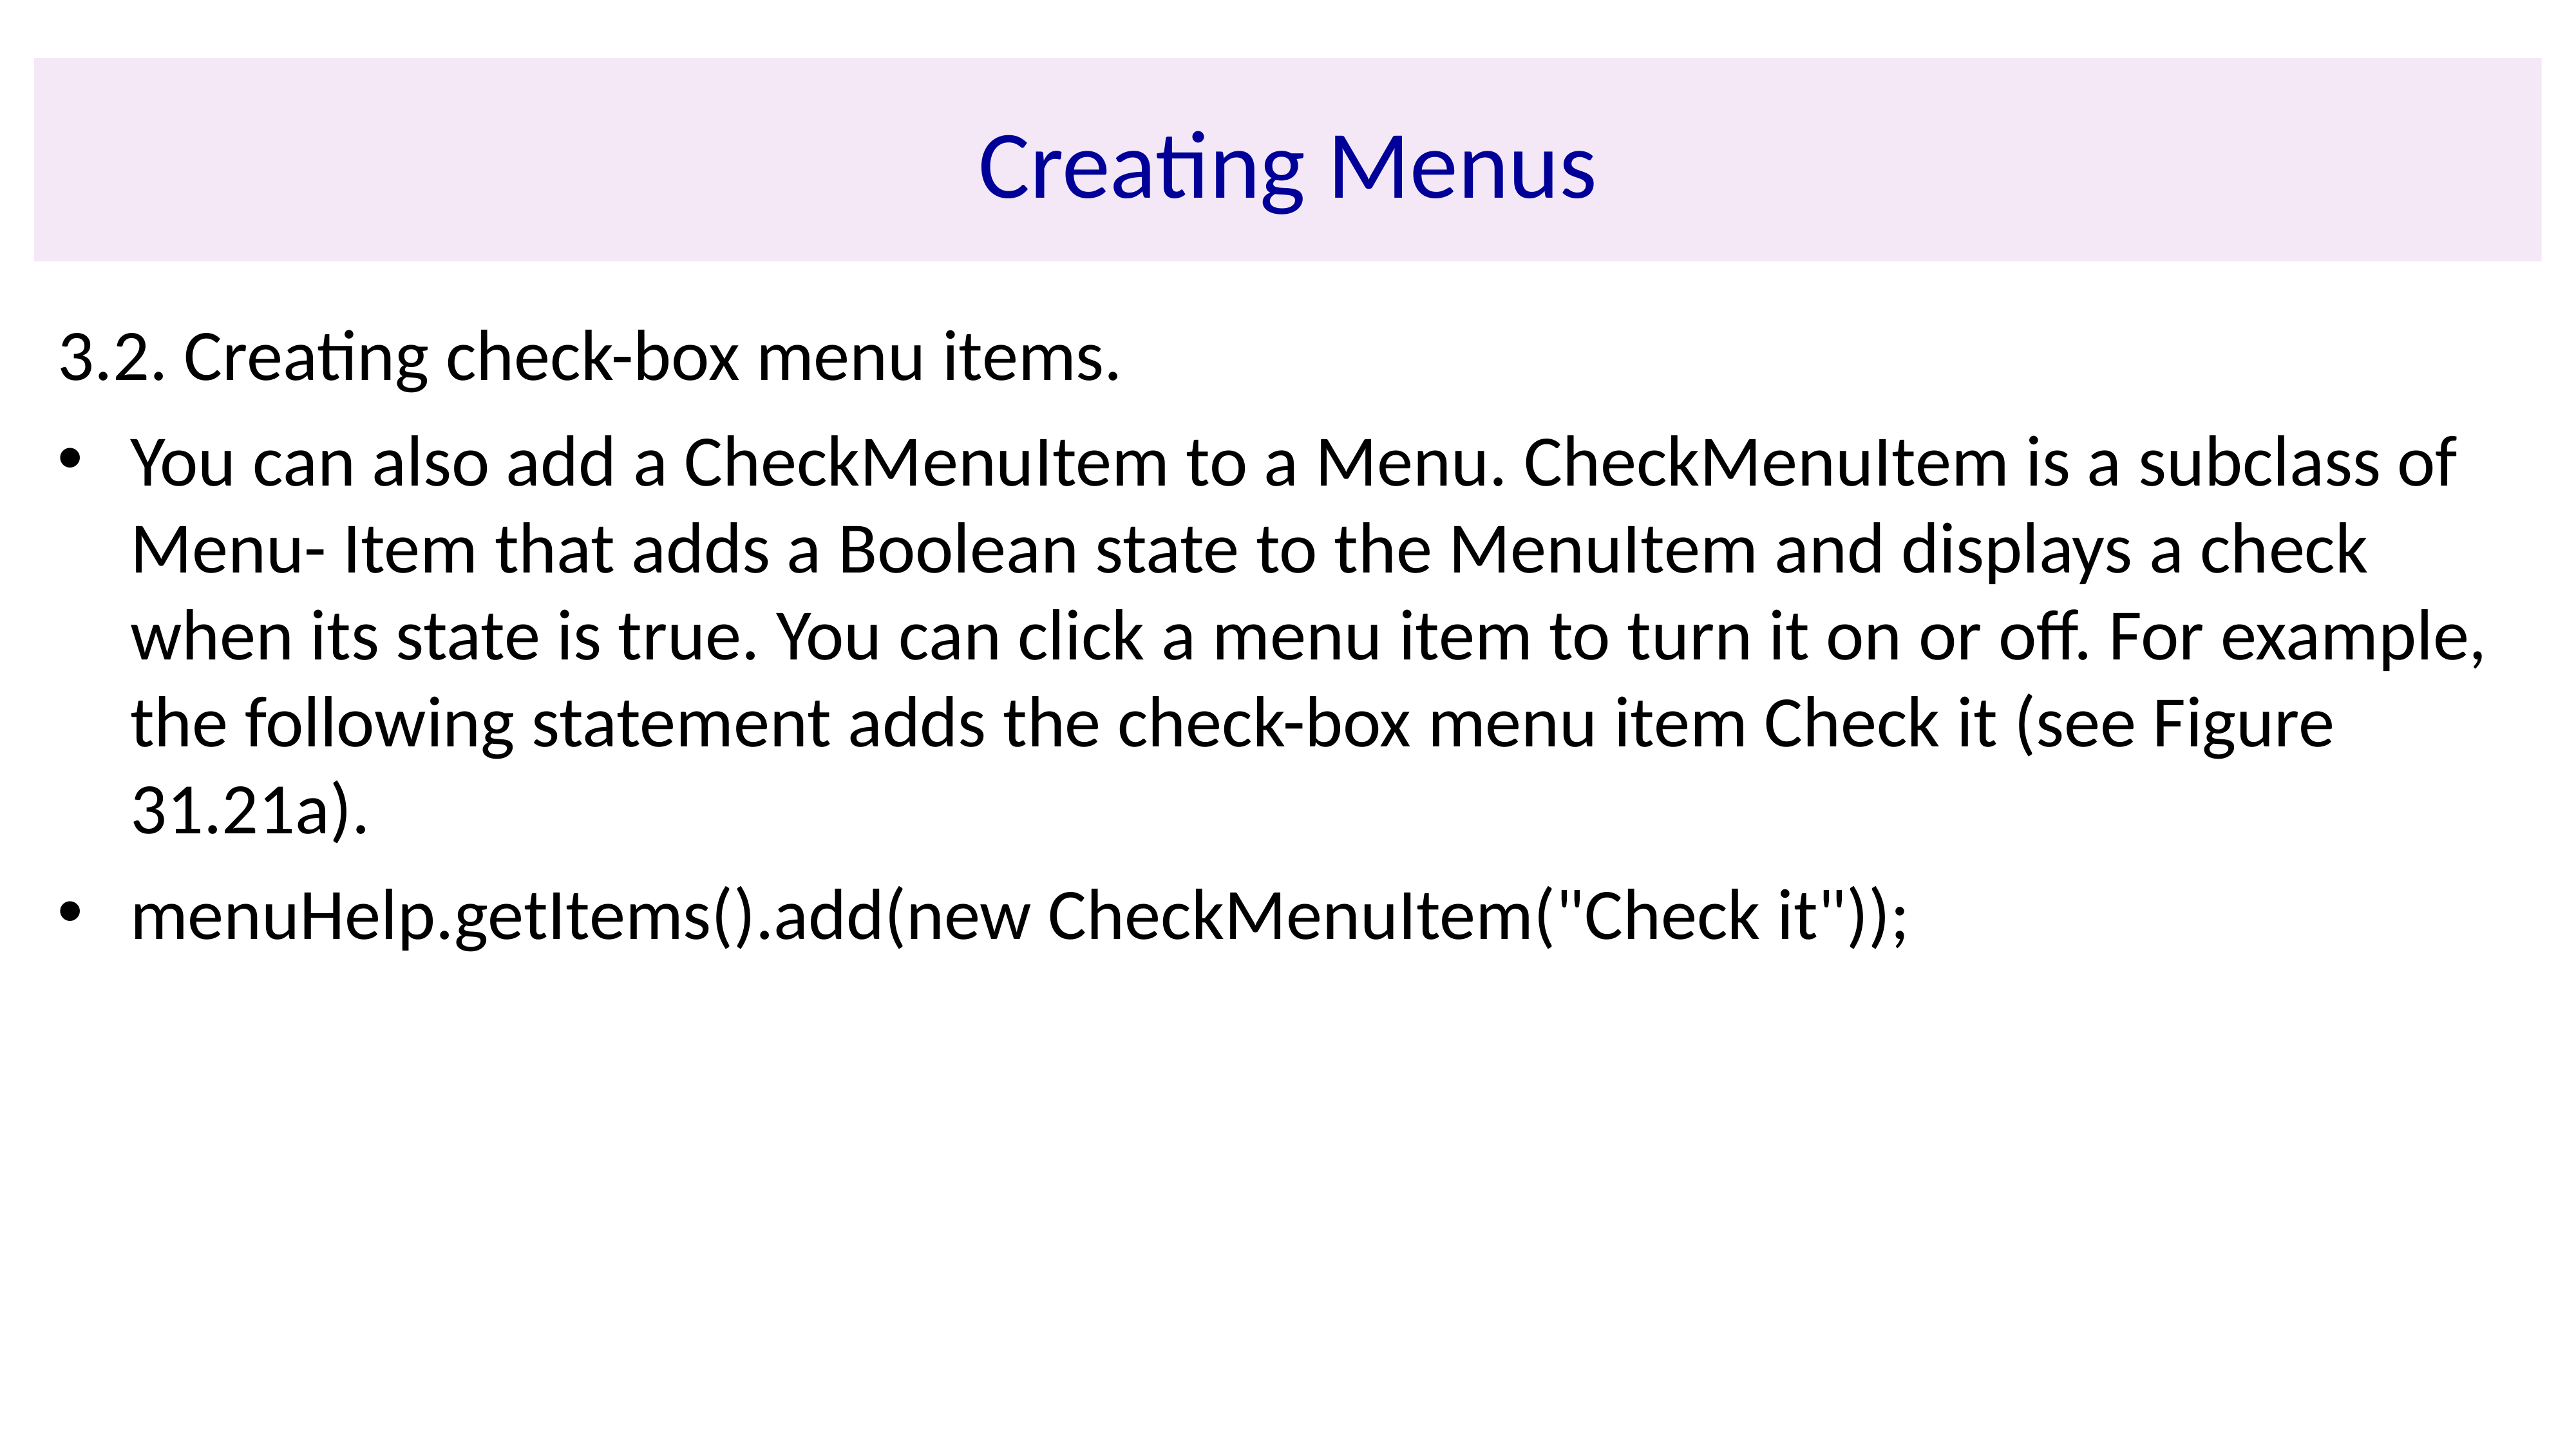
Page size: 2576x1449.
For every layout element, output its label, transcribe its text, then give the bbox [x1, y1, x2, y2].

list 3.2. Creating check-box menu items. You can also add a CheckMenuItem to a Menu. CheckMenuItem is a subclass of Menu- Item that adds a Boolean state to the MenuItem and displays a check when its state is true. You can click a menu item to turn it on or off. For example, the following statement adds the check-box menu item Check it (see Figure 31.21a). menuHelp.getItems().add(new CheckMenuItem("Check it")); [48, 298, 2539, 1409]
title Creating Menus [34, 58, 2542, 261]
